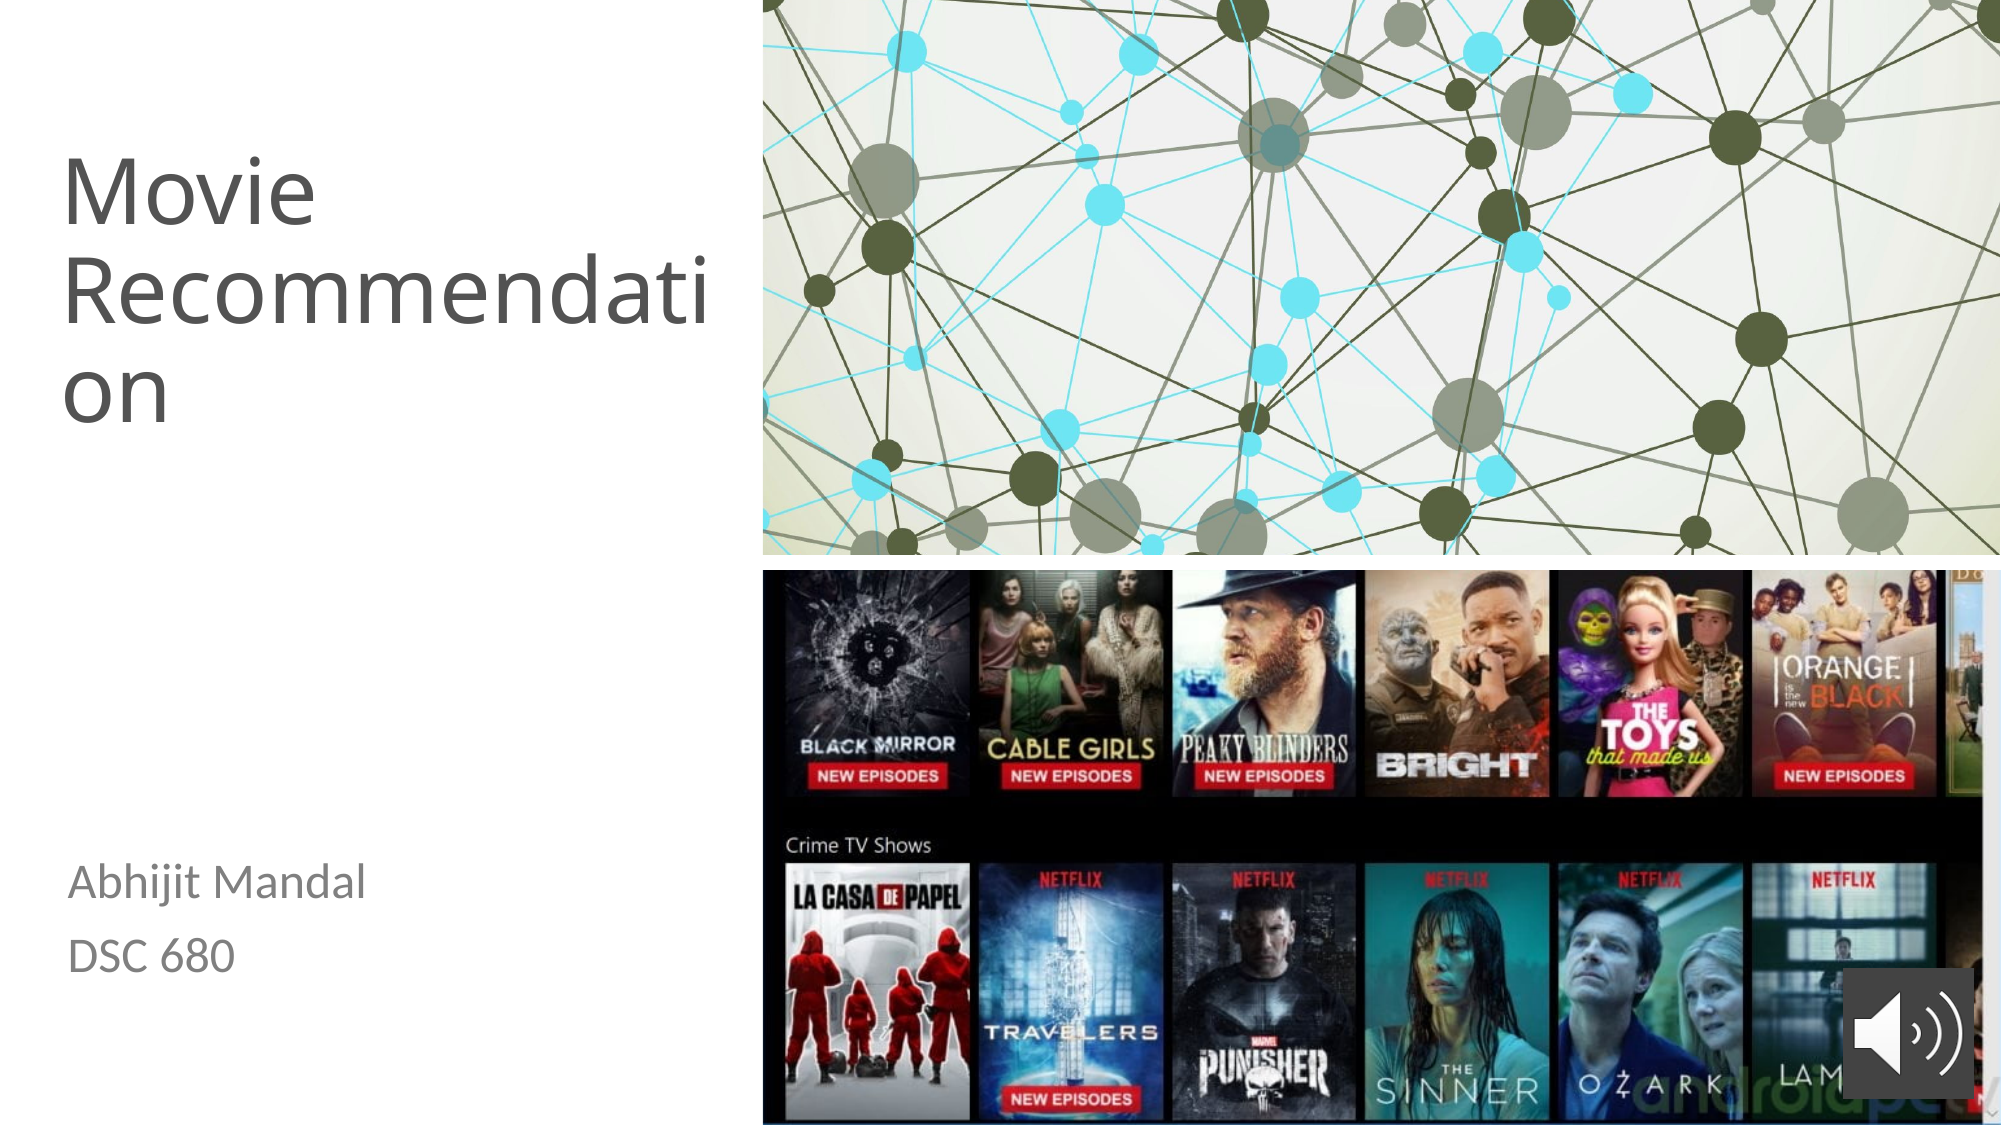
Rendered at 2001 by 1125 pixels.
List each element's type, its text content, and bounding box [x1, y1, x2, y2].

picture [762, 0, 2000, 555]
picture [762, 569, 2001, 1125]
title Movie Recommendation [45, 21, 762, 450]
subtitle Abhijit Mandal DSC 680 [52, 847, 711, 1068]
